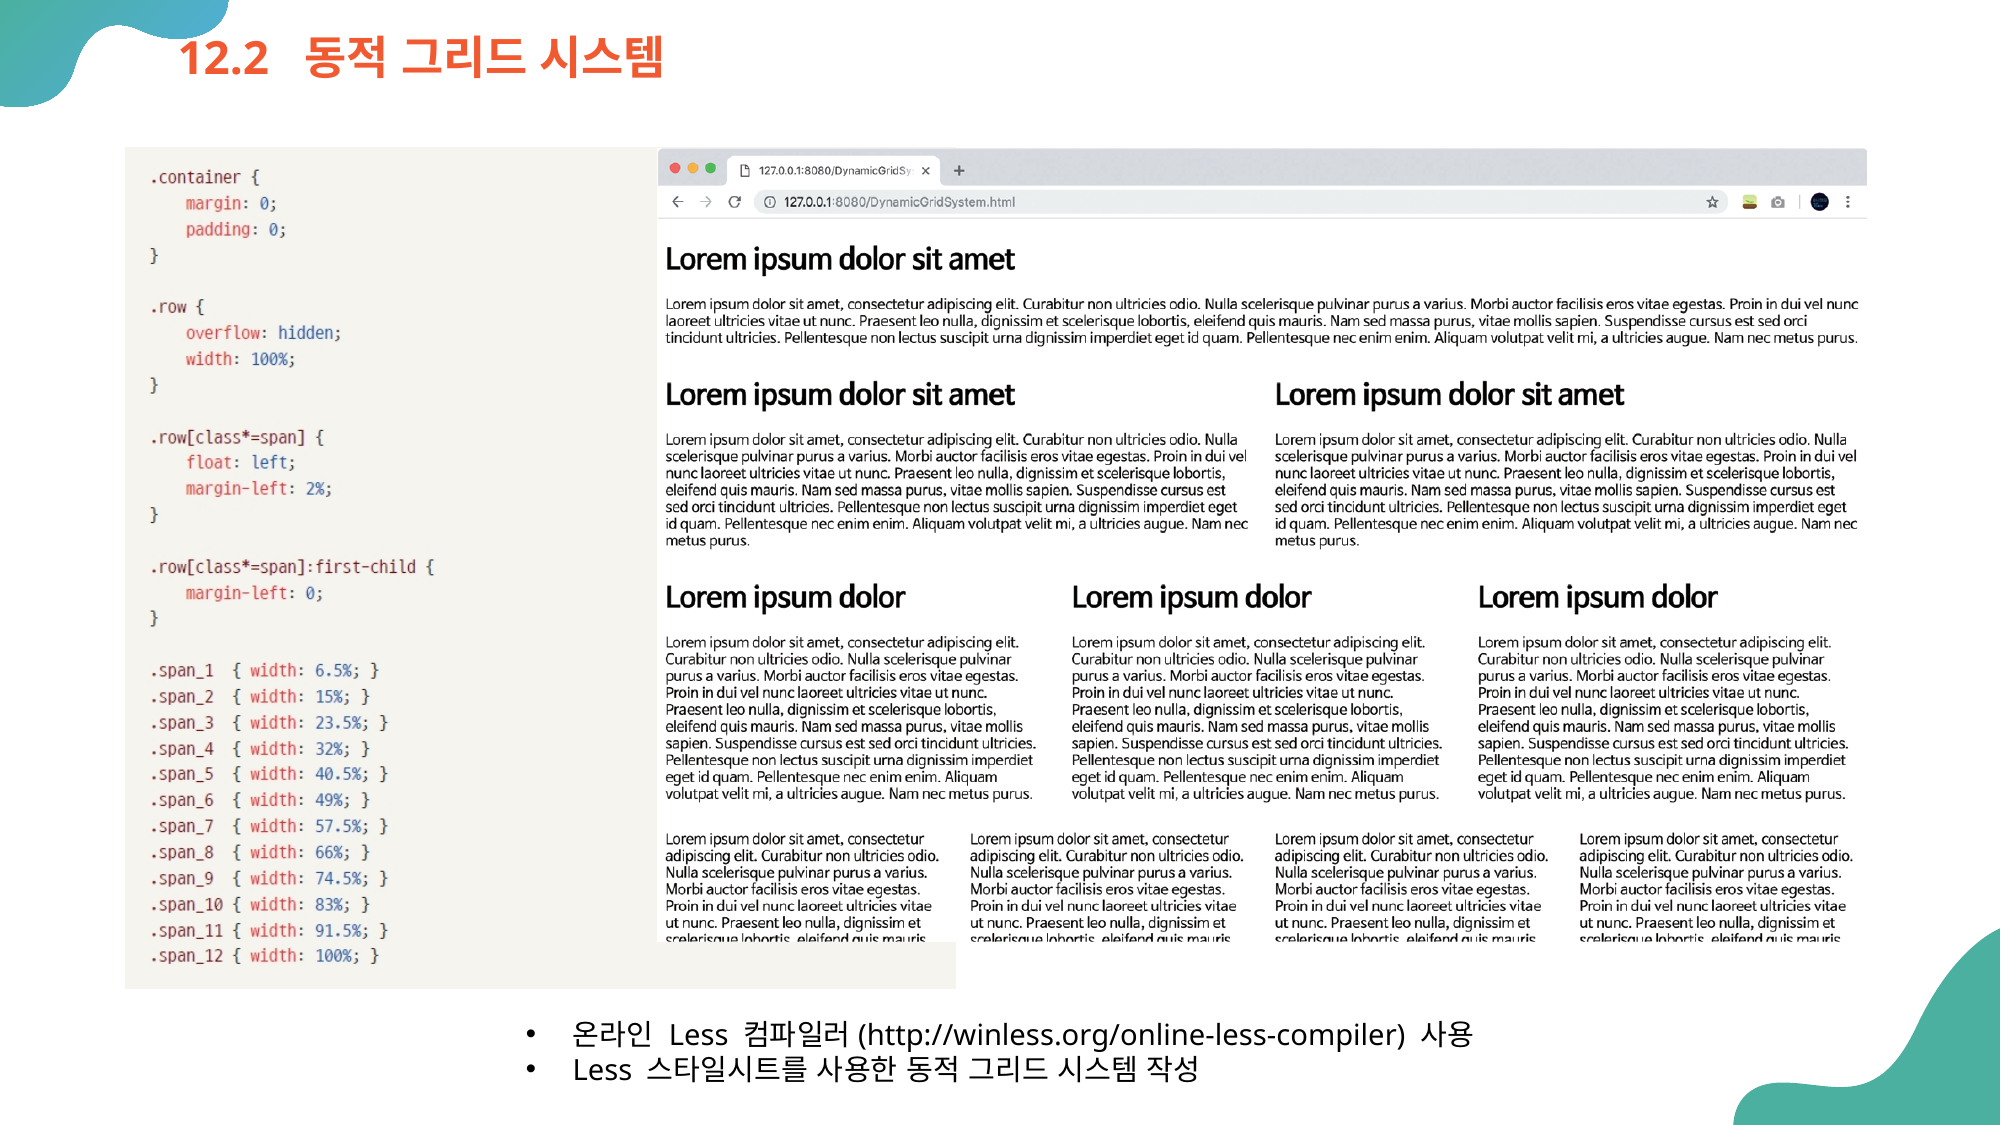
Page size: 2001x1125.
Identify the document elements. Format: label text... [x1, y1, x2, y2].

picture [125, 147, 1867, 989]
text_box 온라인 Less 컴파일러(http://winless.org/online-less-compiler) 사용 Less 스타일시트를 사용한 동적 그리드 시스템 작성 [511, 1008, 1489, 1094]
title 12.2 동적 그리드 시스템 [162, 27, 2000, 93]
